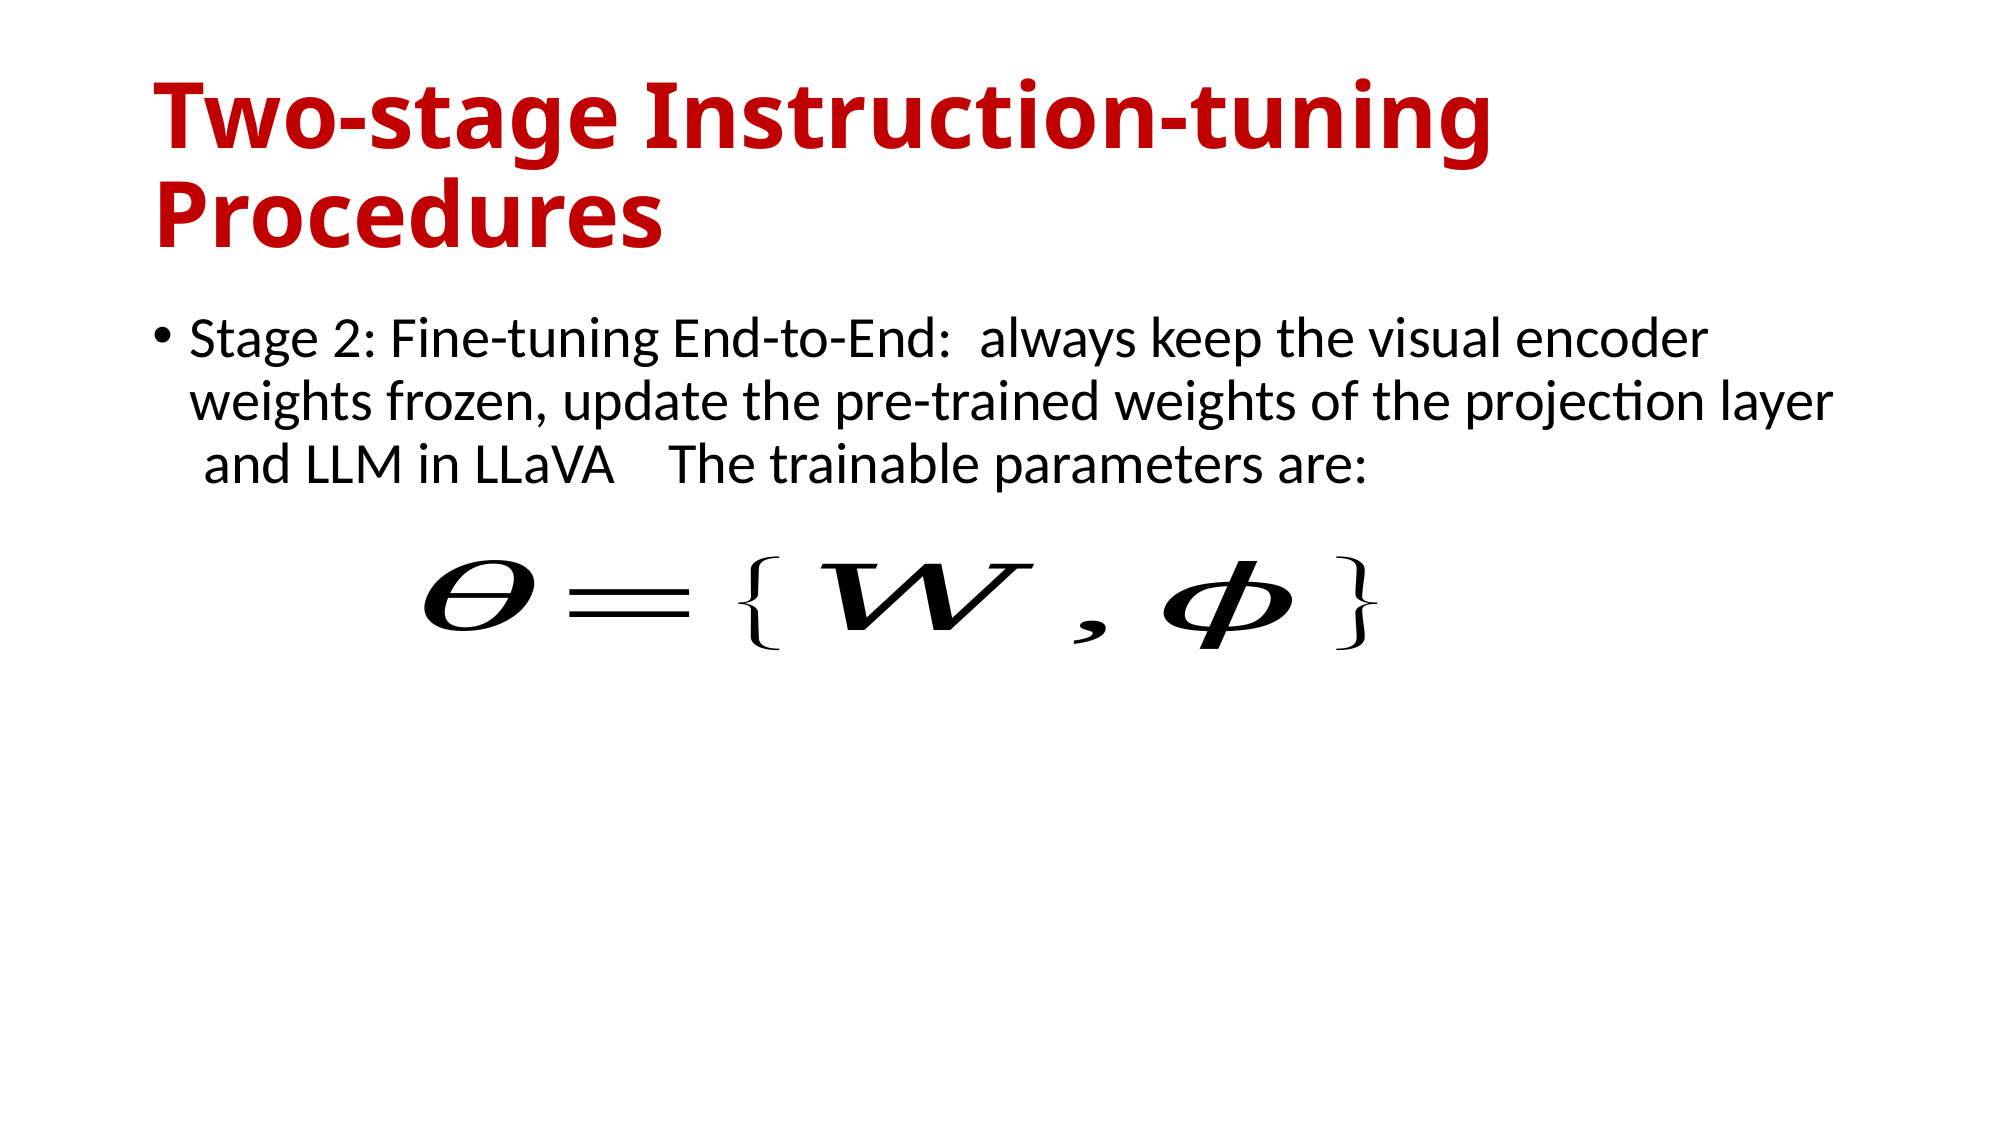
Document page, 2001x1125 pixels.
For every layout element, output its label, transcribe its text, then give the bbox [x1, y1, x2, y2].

title Two-stage Instruction-tuning Procedures [137, 59, 1863, 278]
